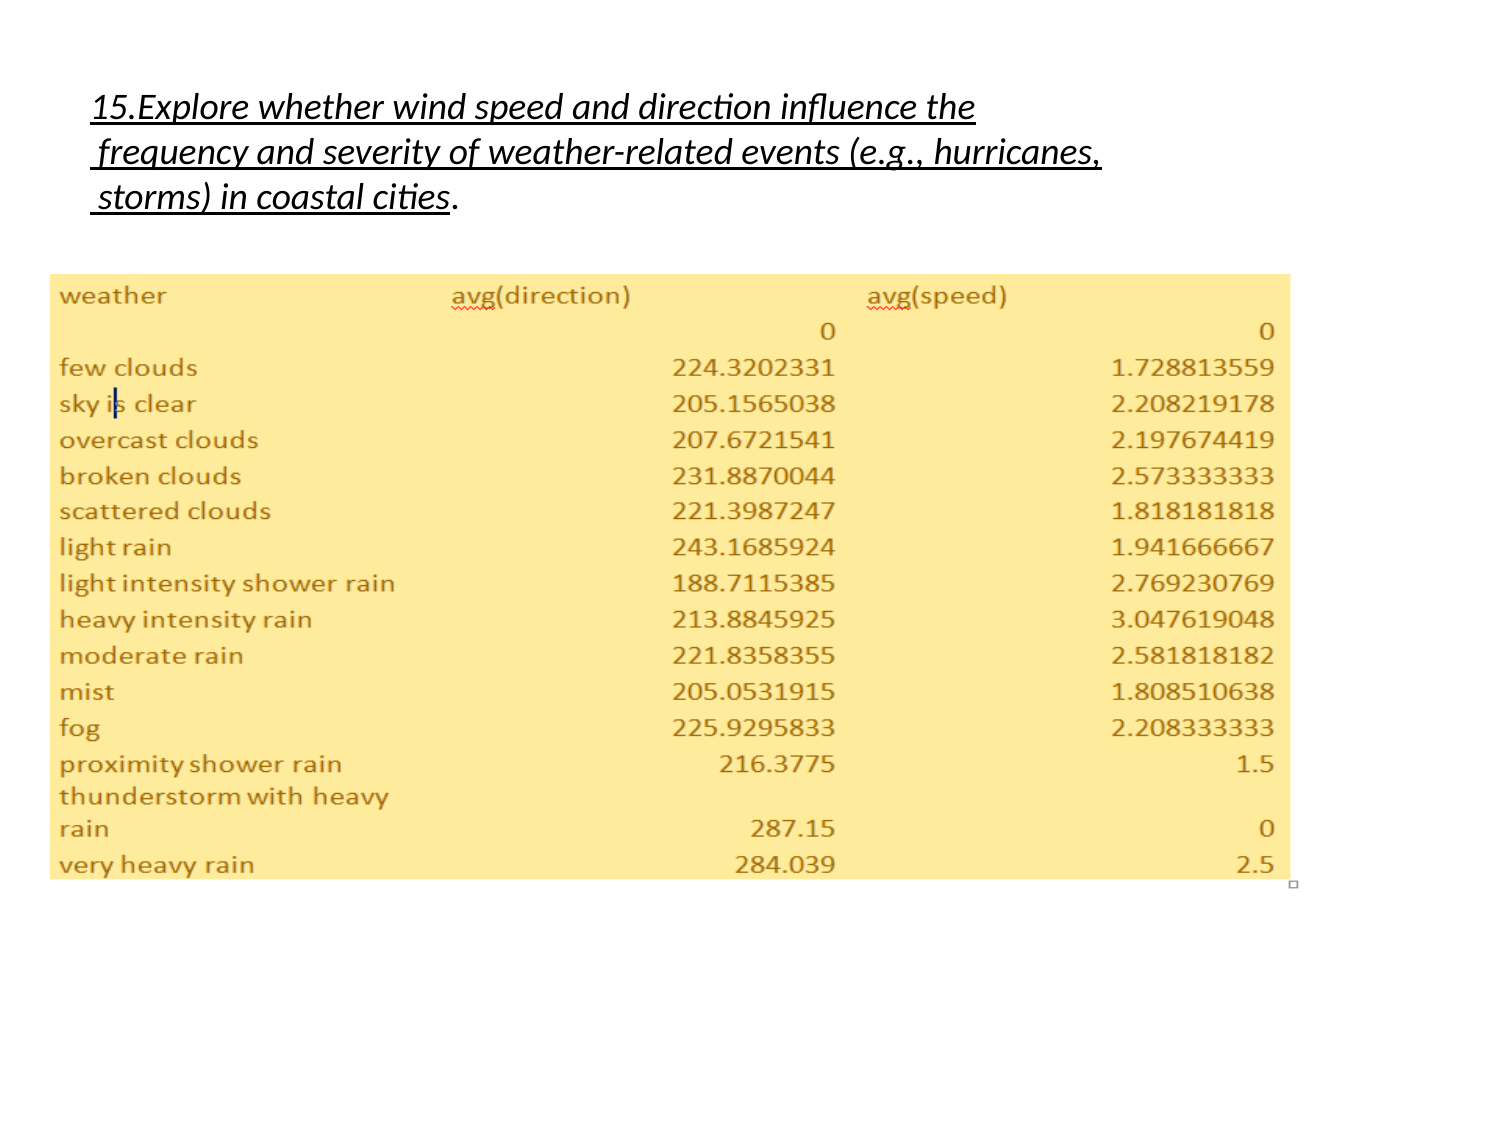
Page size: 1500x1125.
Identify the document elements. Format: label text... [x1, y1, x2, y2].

picture [49, 274, 1451, 1006]
text_box 15.Explore whether wind speed and direction influence the frequency and severity of weather-related events (e.g., hurricanes, storms) in coastal cities. [74, 74, 1263, 270]
